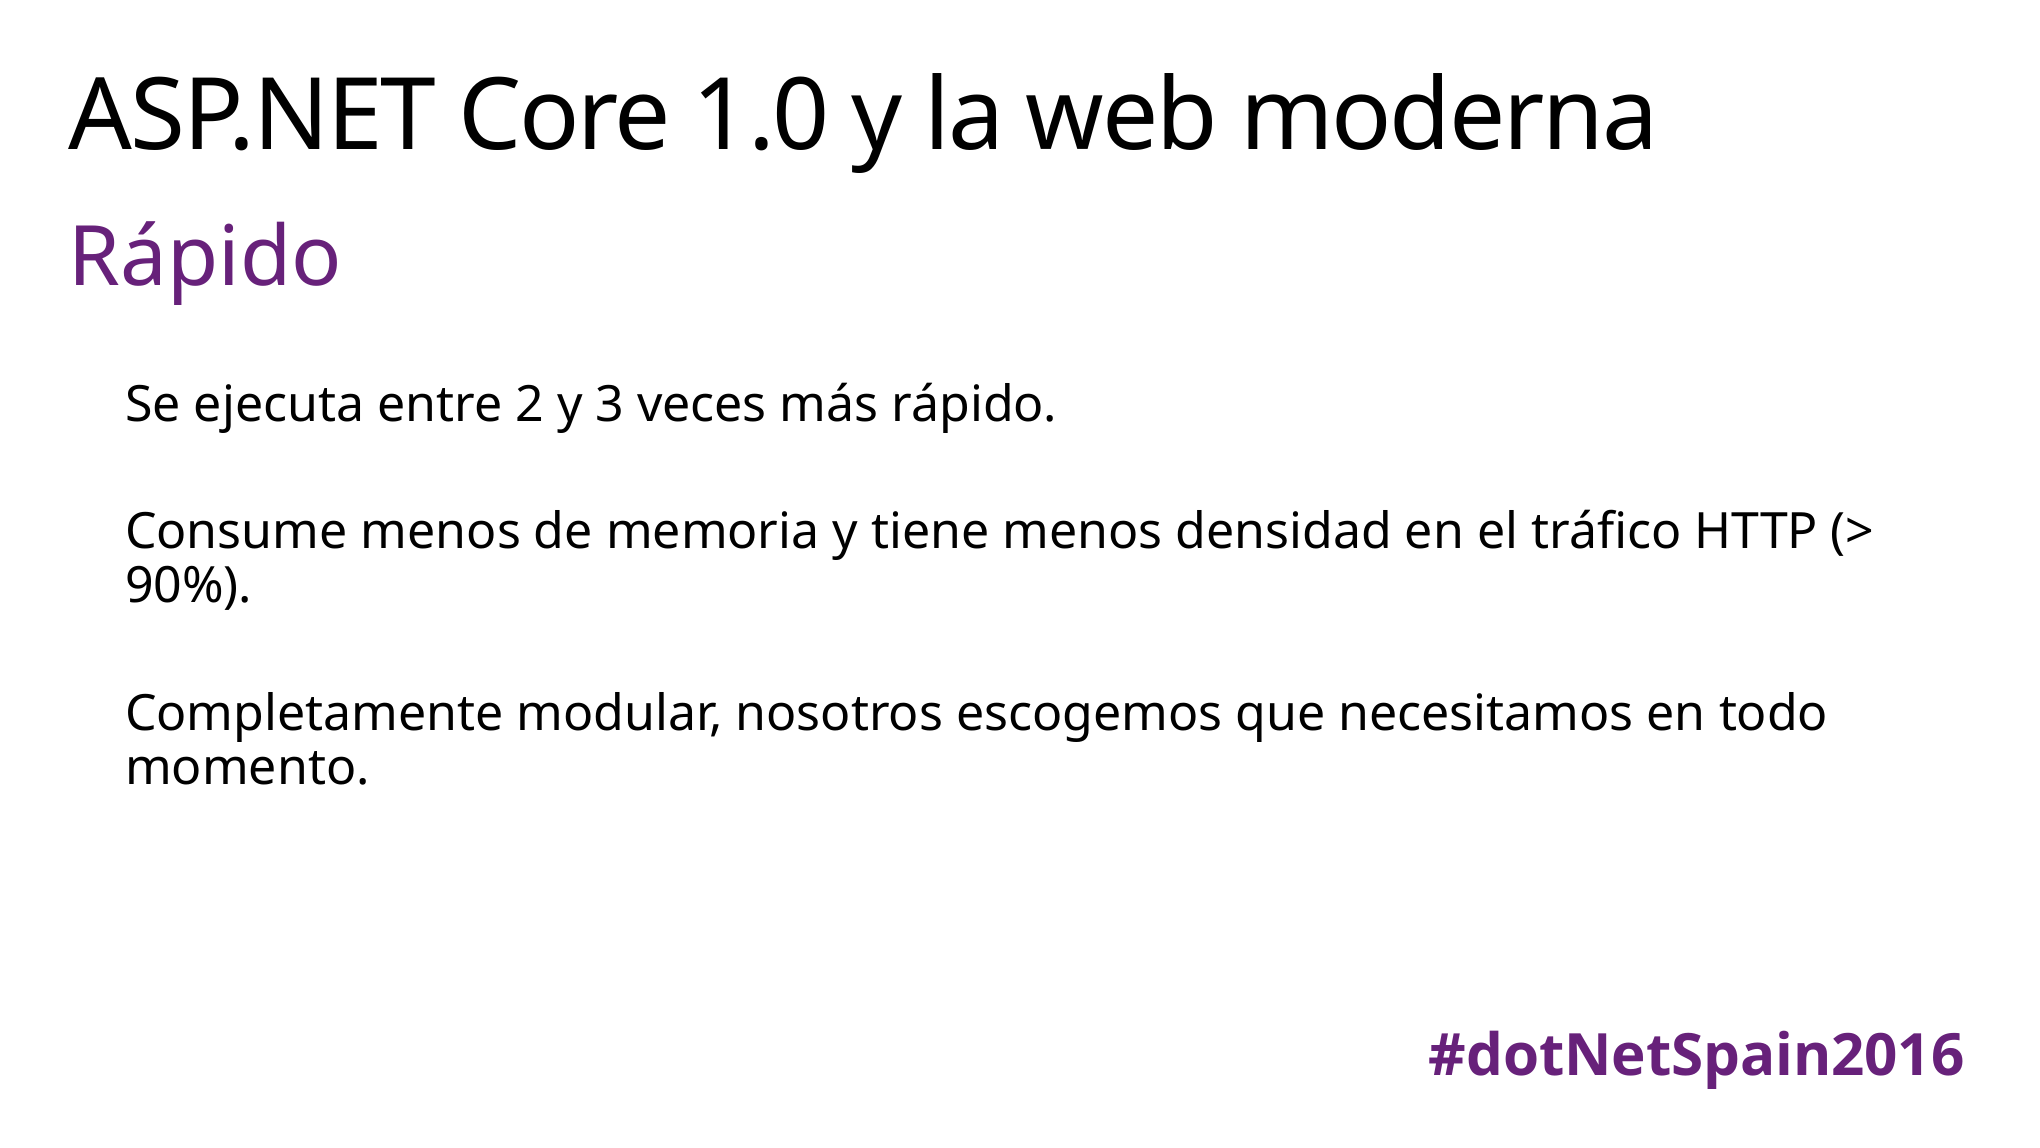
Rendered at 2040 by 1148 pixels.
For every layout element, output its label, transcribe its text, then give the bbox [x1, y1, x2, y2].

title ASP.NET Core 1.0 y la web moderna [45, 48, 1996, 199]
list Rápido Se ejecuta entre 2 y 3 veces más rápido. Consume menos de memoria y tiene menos densidad en el tráfico HTTP (> 90%). Completamente modular, nosotros escogemos que necesitamos en todo momento. [45, 198, 1995, 787]
